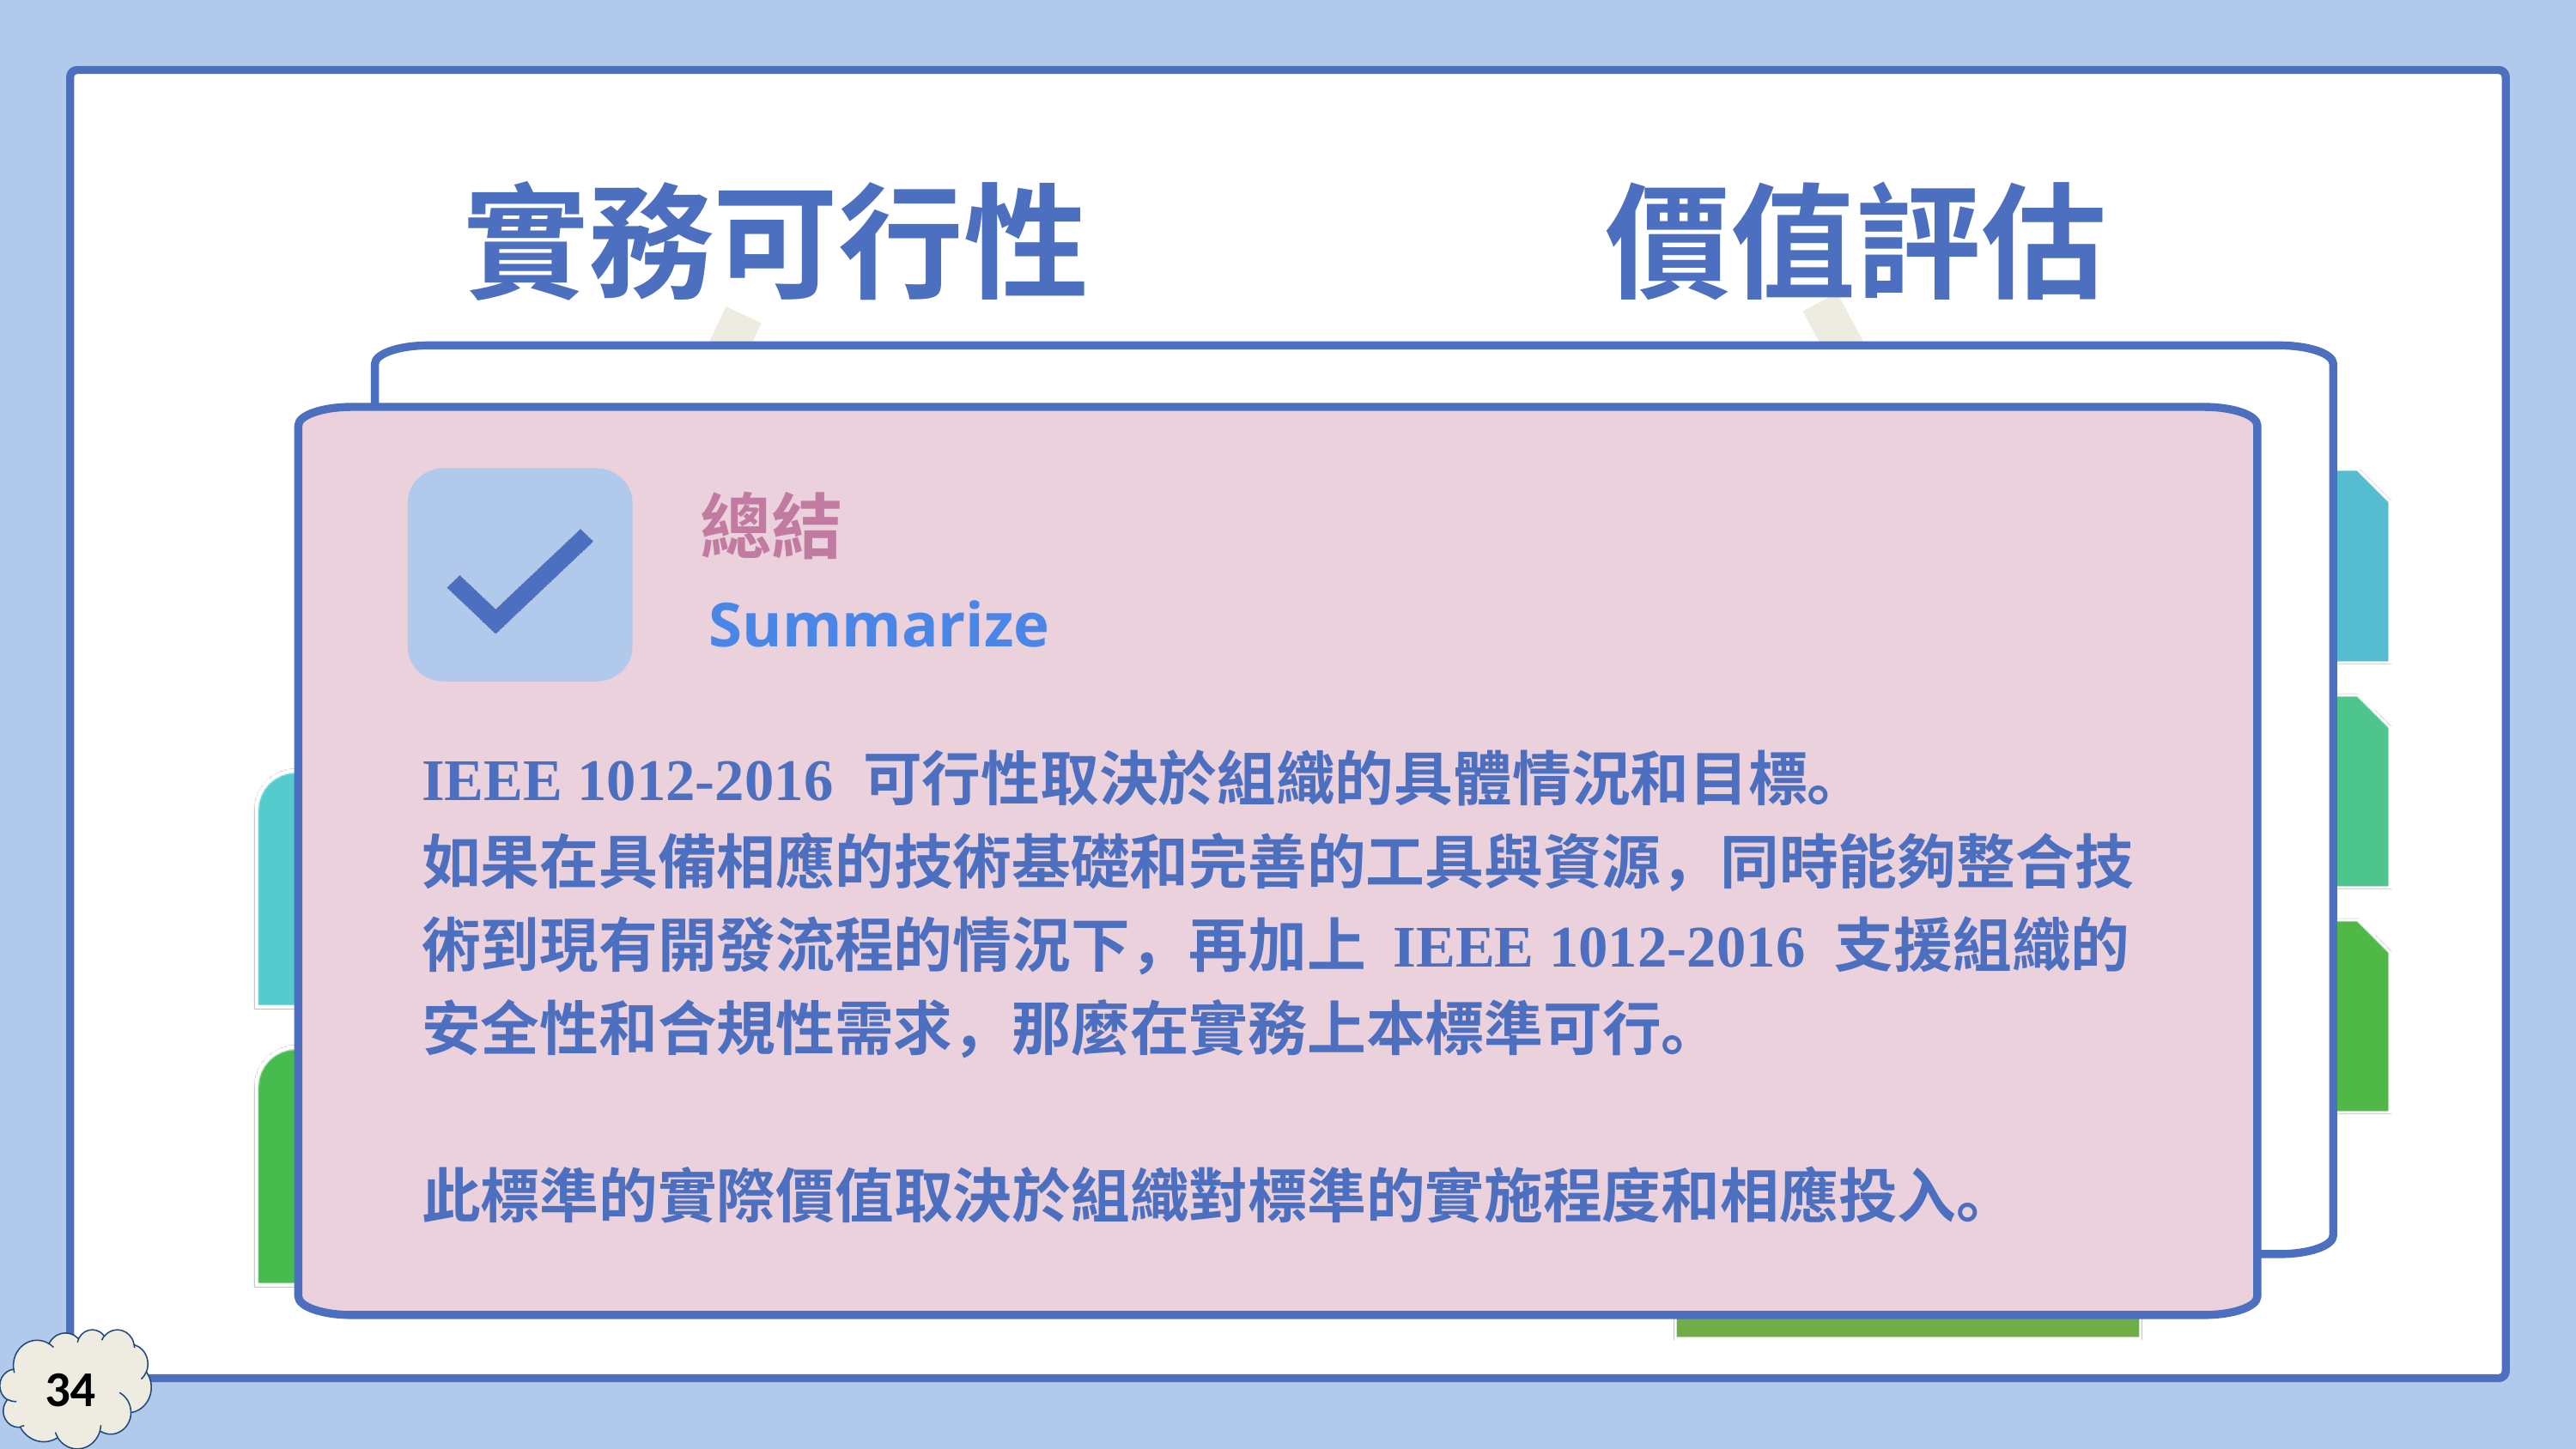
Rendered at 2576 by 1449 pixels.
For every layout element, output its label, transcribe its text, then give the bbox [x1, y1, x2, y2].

picture [191, 398, 1151, 1379]
picture [1424, 468, 2391, 1340]
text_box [298, 345, 2334, 1316]
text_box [70, 49, 2506, 1379]
text_box 34 [0, 1333, 152, 1449]
